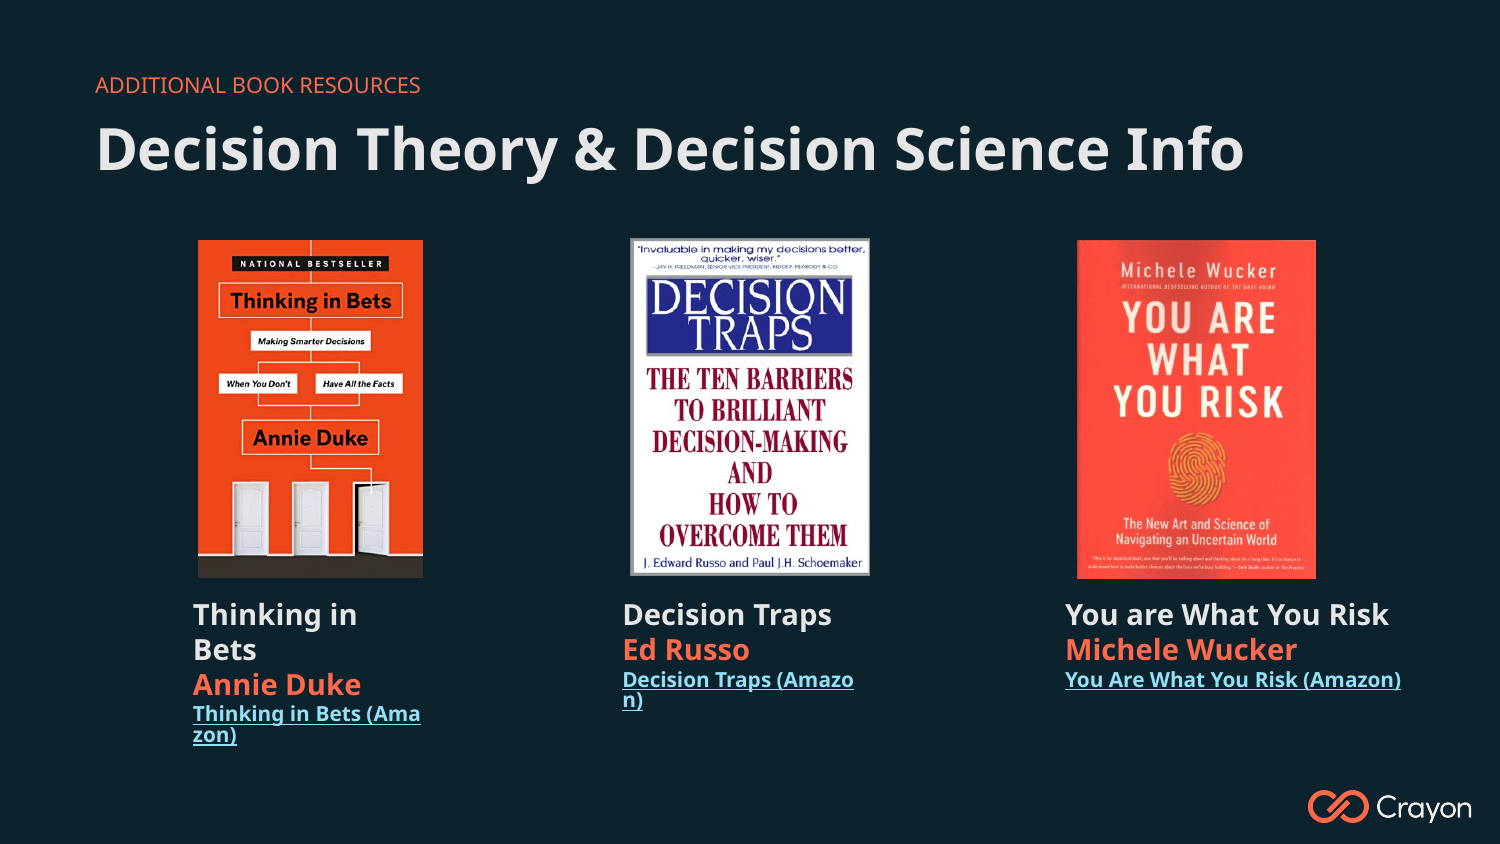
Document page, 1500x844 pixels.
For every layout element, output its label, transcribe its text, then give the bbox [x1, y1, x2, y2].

text_box ADDITIONAL BOOK RESOURCES [80, 65, 1401, 113]
picture [1077, 240, 1316, 579]
picture [1292, 774, 1487, 839]
picture [630, 238, 870, 576]
text_box Decision Traps Ed Russo Decision Traps (Amazon) [607, 588, 873, 740]
text_box Thinking in Bets Annie Duke Thinking in Bets (Amazon) [178, 588, 444, 740]
text_box You are What You Risk Michele Wucker You Are What You Risk (Amazon) [1050, 588, 1429, 740]
text_box Decision Theory & Decision Science Info [80, 113, 1401, 183]
picture [198, 240, 423, 578]
